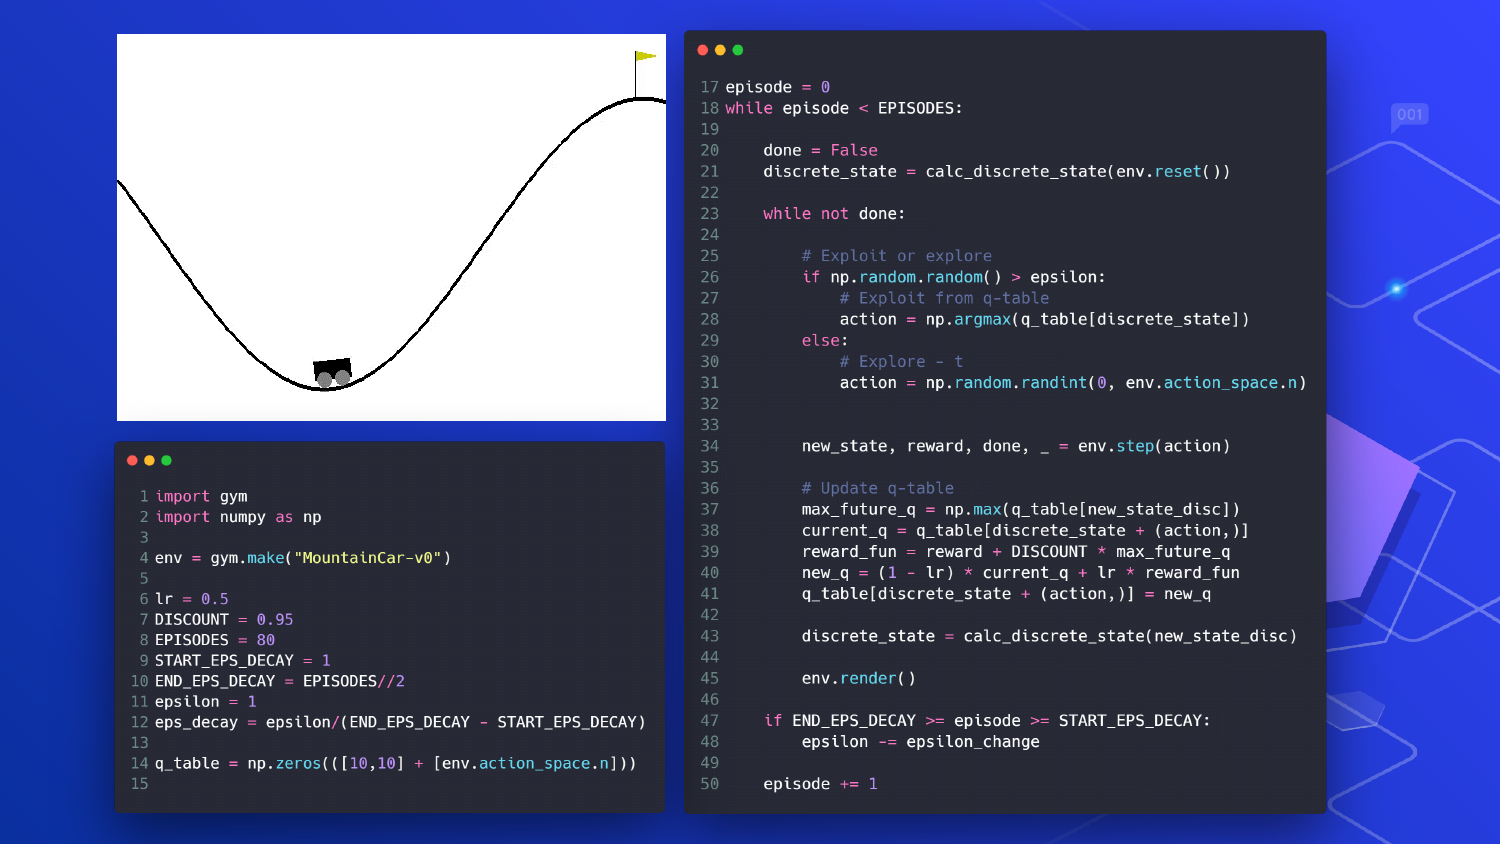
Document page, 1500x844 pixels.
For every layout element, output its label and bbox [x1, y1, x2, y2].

text_box [116, 33, 667, 332]
picture [0, 0, 1500, 844]
